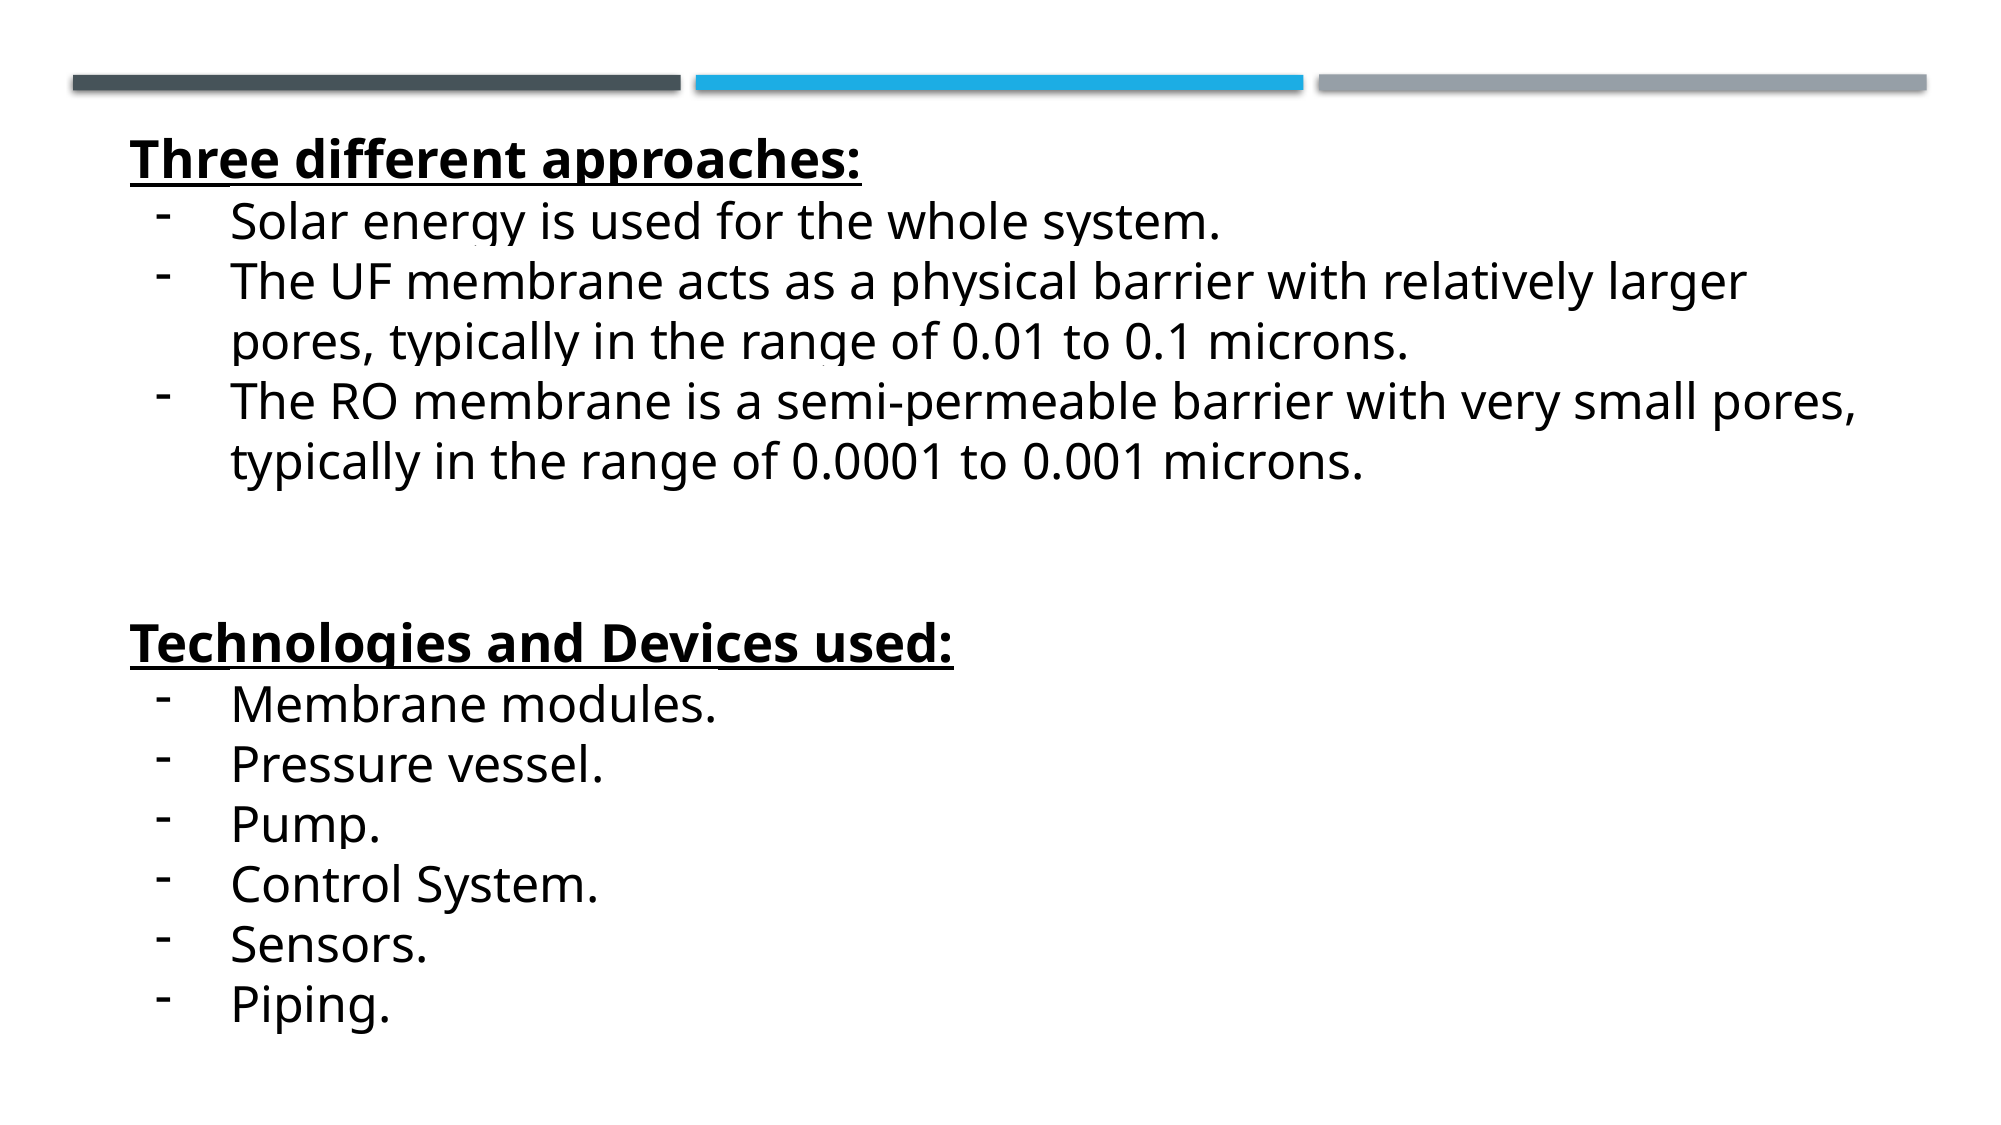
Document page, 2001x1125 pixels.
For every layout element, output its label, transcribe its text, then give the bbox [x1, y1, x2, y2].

text_box Three different approaches: Solar energy is used for the whole system. The UF membrane acts as a physical barrier with relatively larger pores, typically in the range of 0.01 to 0.1 microns. The RO membrane is a semi-permeable barrier with very small pores, typically in the range of 0.0001 to 0.001 microns. Technologies and Devices used: Membrane modules. Pressure vessel. Pump. Control System. Sensors. Piping. [109, 106, 1926, 1053]
